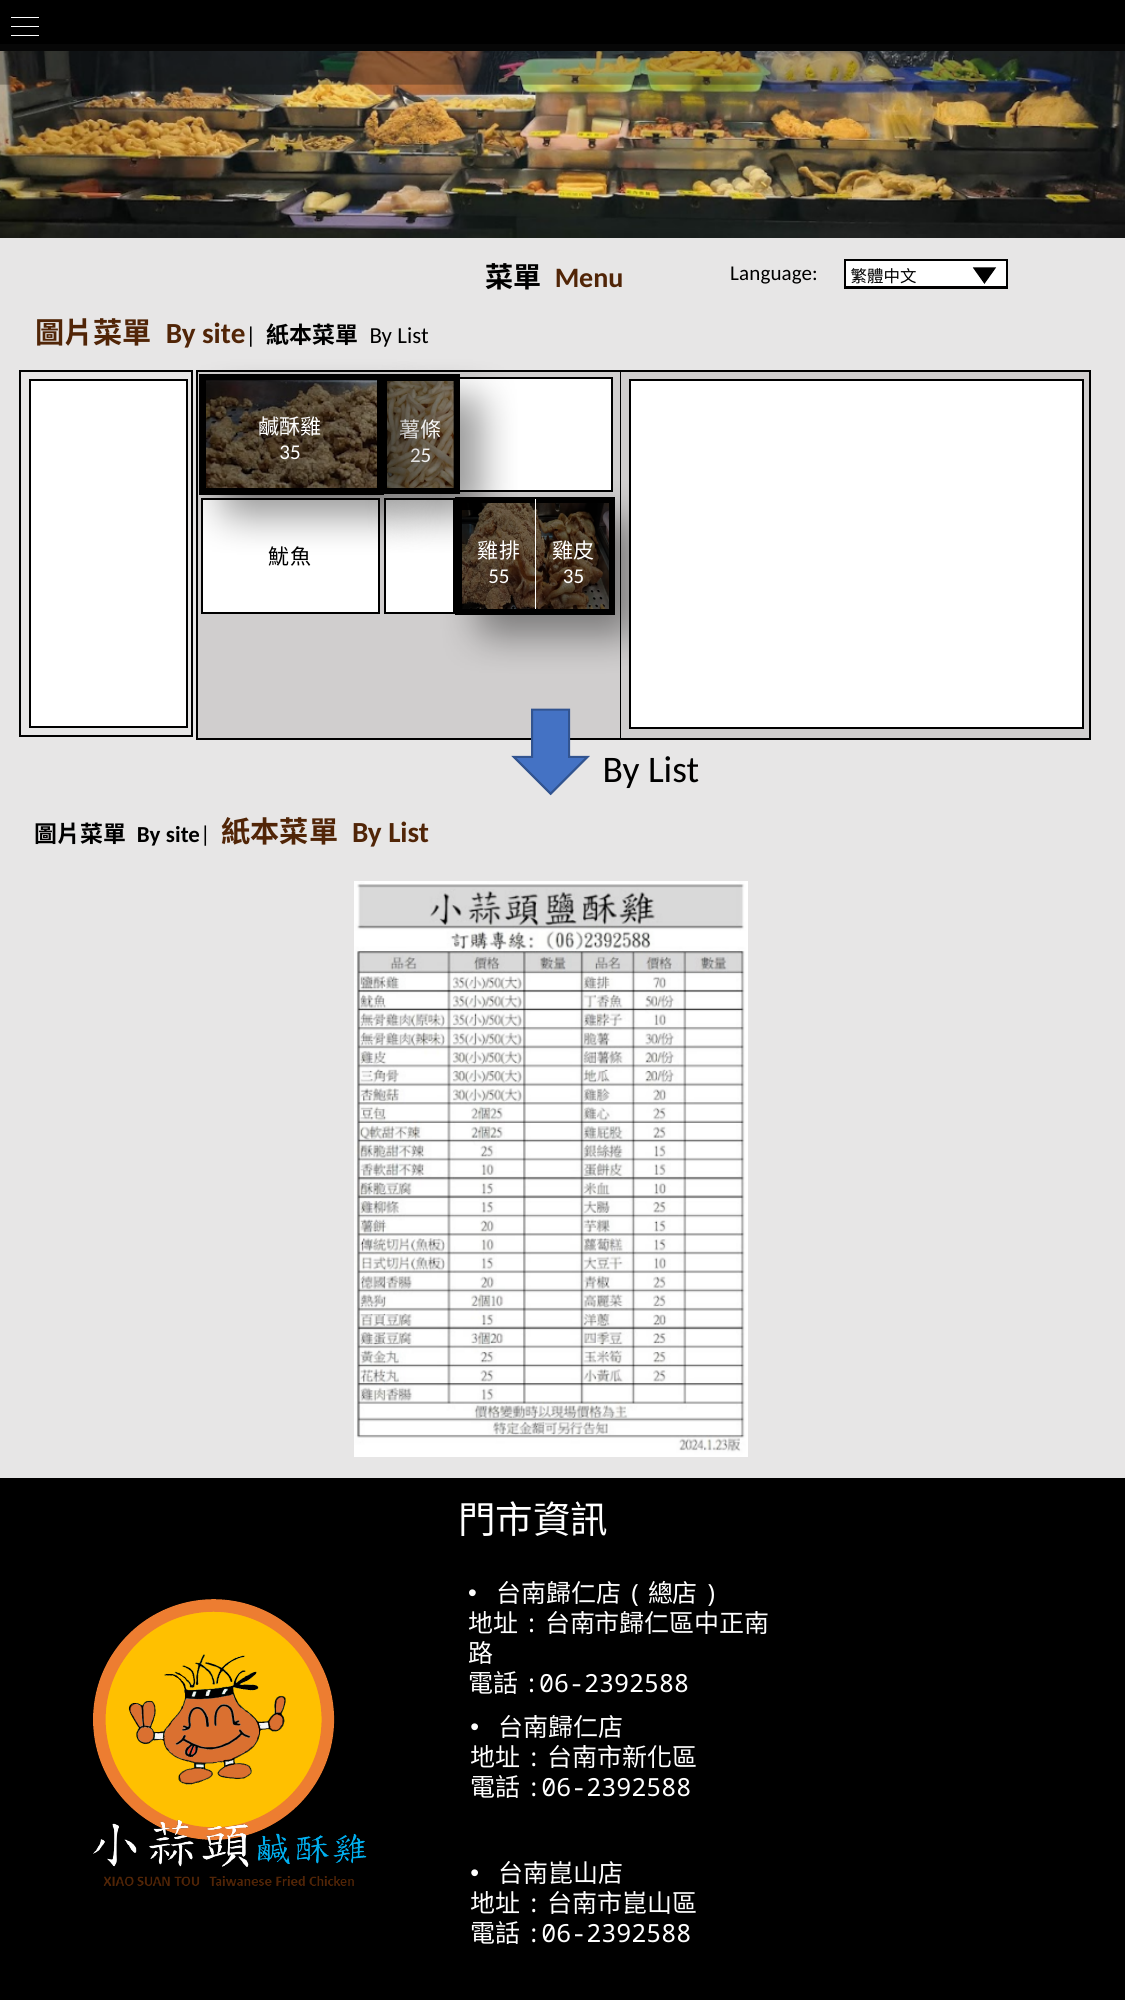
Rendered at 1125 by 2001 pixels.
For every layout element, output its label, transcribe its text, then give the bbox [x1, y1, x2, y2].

picture [0, 51, 1125, 238]
picture [386, 380, 454, 488]
text_box [0, 238, 1125, 1478]
text_box By List [587, 737, 715, 798]
text_box 菜單 Menu [470, 252, 738, 301]
text_box [460, 370, 620, 493]
text_box [205, 377, 379, 489]
text_box 圖片菜單 By site| 紙本菜單 By List [20, 307, 492, 358]
picture [354, 881, 748, 1457]
text_box 魷魚 [201, 519, 380, 614]
text_box Language: [715, 252, 834, 293]
text_box [621, 370, 1091, 740]
text_box [511, 708, 587, 796]
text_box [629, 379, 1084, 729]
text_box [485, 377, 613, 492]
text_box [409, 377, 458, 492]
text_box 圖片菜單 By site| 紙本菜單 By List [19, 805, 491, 856]
text_box [196, 503, 620, 740]
text_box [384, 542, 455, 614]
text_box [29, 379, 188, 728]
picture [461, 502, 535, 610]
picture [205, 380, 378, 489]
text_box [0, 1478, 1125, 2000]
text_box [458, 498, 613, 614]
text_box [196, 370, 242, 409]
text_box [844, 258, 1007, 288]
text_box [19, 370, 193, 737]
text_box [0, 0, 1125, 51]
picture [536, 502, 610, 610]
